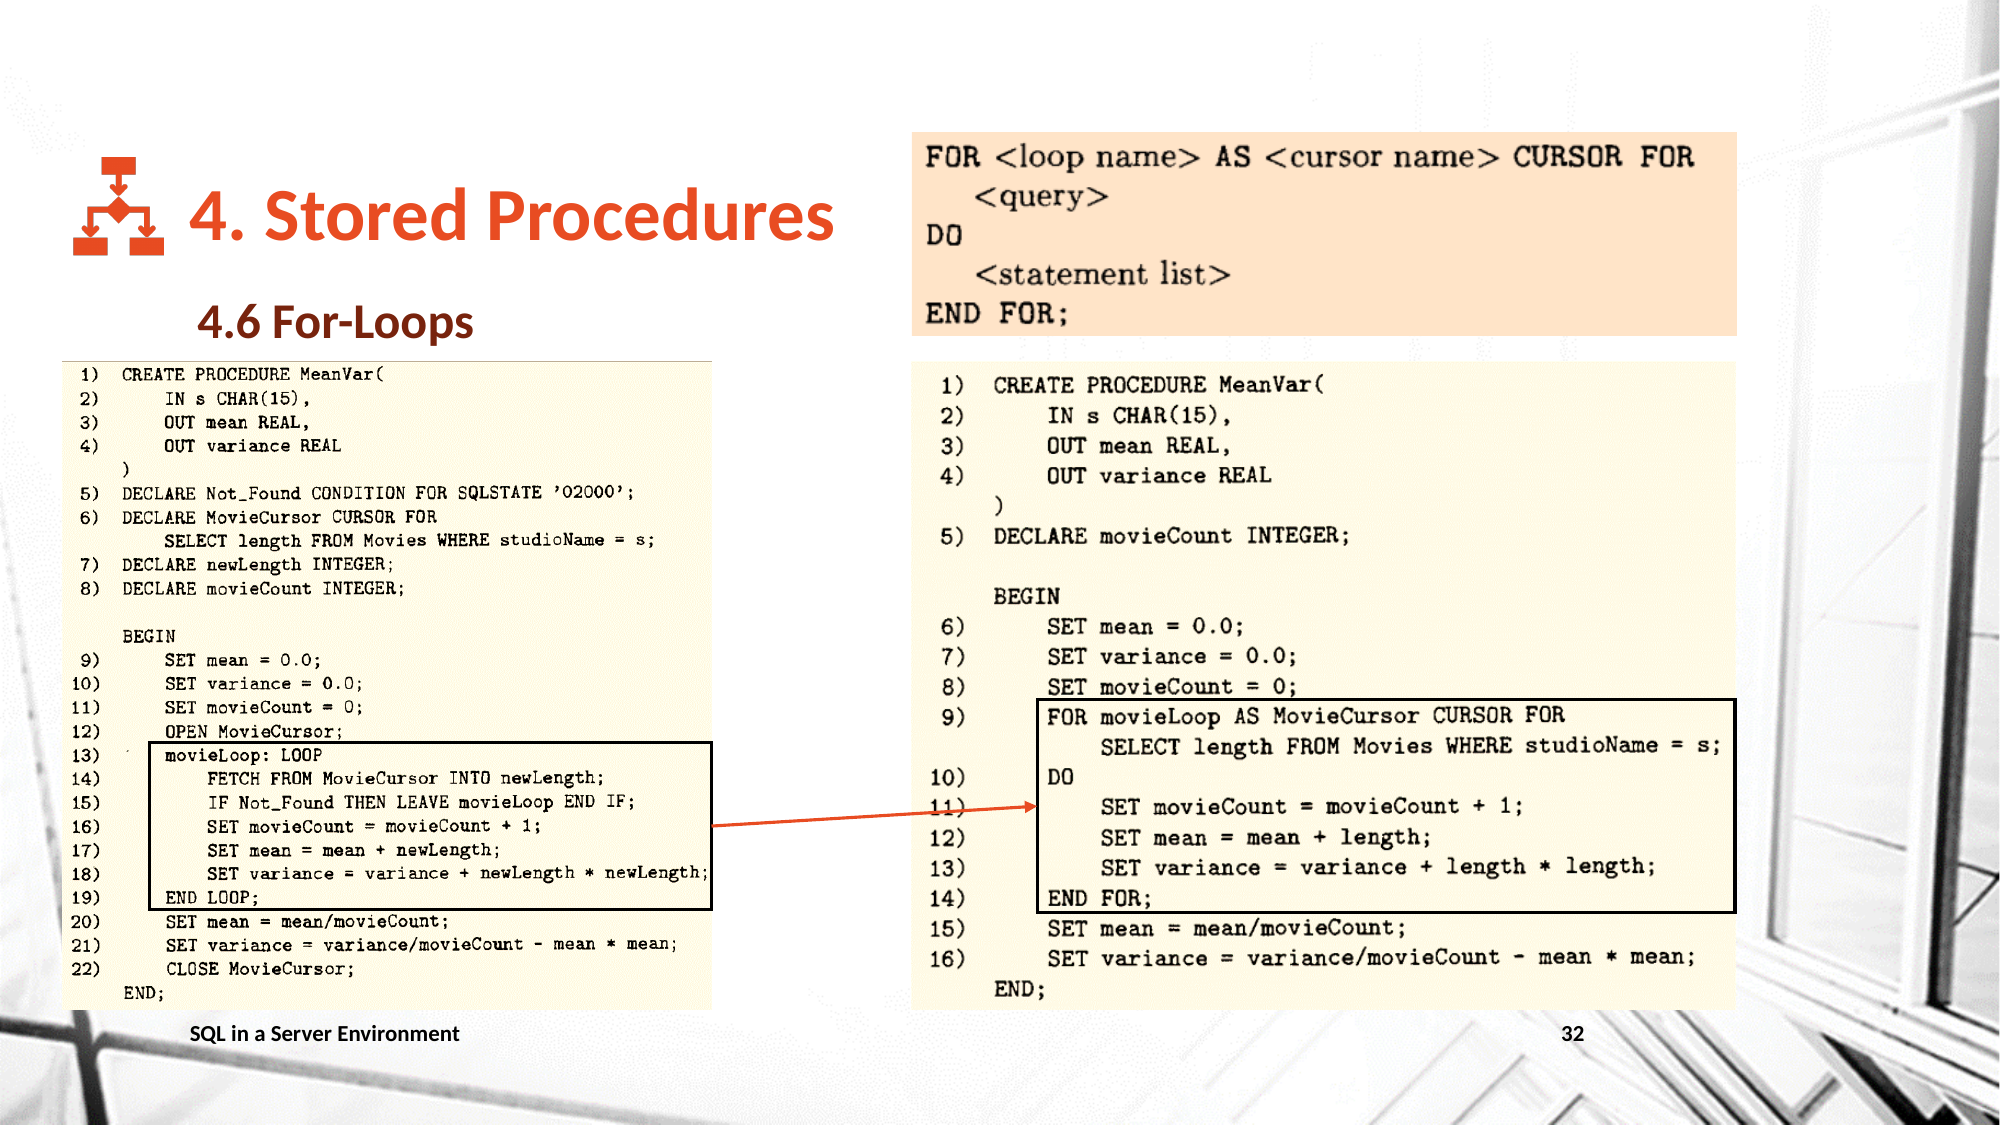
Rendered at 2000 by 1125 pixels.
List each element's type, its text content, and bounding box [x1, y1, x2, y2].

list 4.6 For-Loops [174, 287, 1600, 384]
title 4. Stored Procedures [174, 87, 1600, 263]
footer SQL in a Server Environment [174, 1009, 1103, 1055]
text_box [711, 806, 1038, 827]
picture [0, 0, 2000, 1125]
slide_number 32 [1399, 1010, 1600, 1055]
